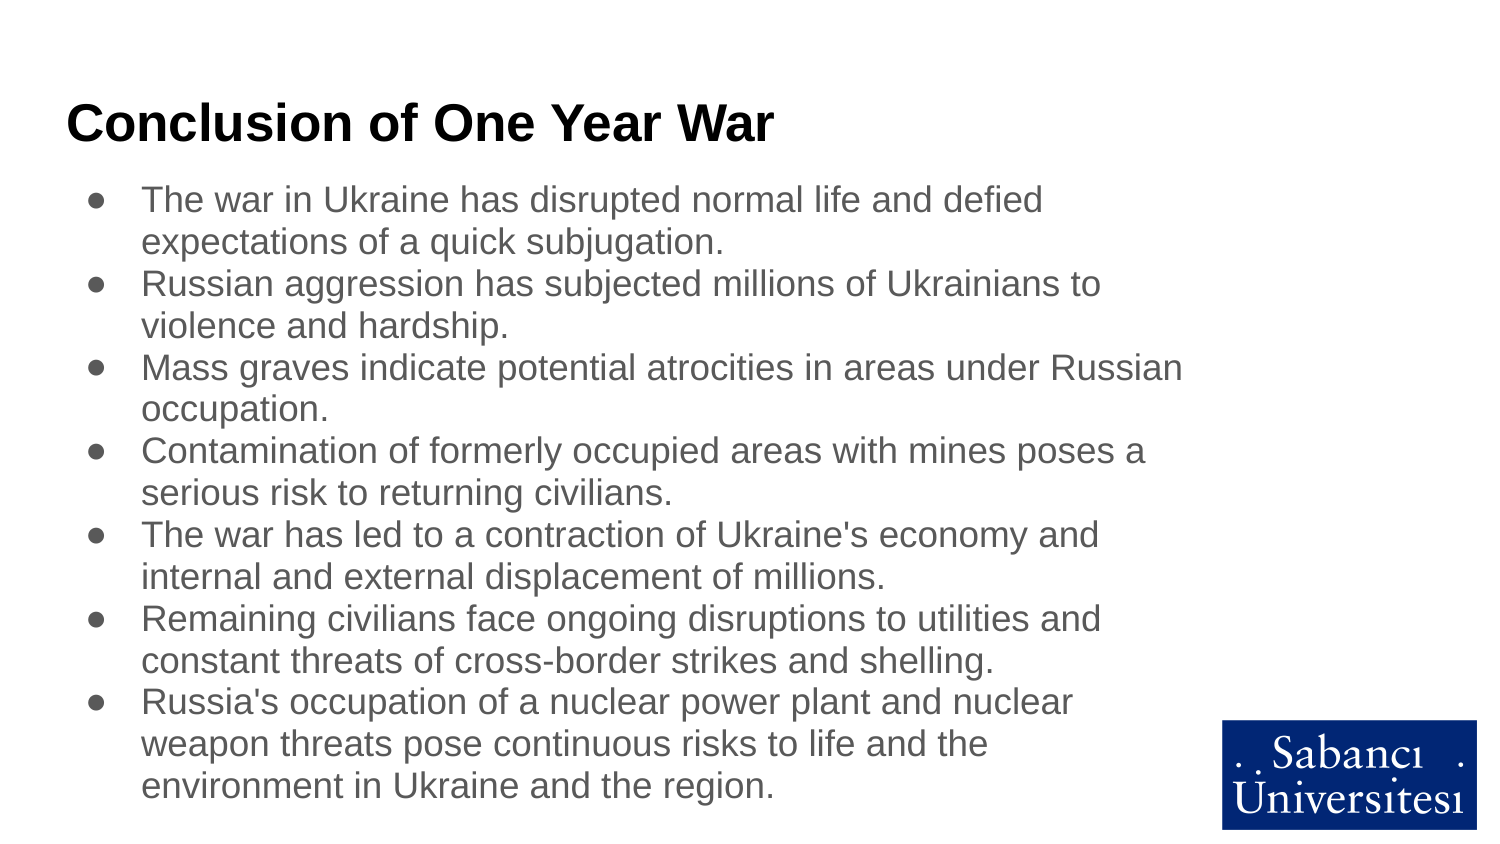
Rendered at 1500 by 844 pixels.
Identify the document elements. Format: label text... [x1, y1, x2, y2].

title Conclusion of One Year War [51, 72, 1449, 167]
picture [1222, 719, 1477, 830]
list The war in Ukraine has disrupted normal life and defied expectations of a quick subjugation. Russian aggression has subjected millions of Ukrainians to violence and hardship. Mass graves indicate potential atrocities in areas under Russian occupation. Contamination of formerly occupied areas with mines poses a serious risk to returning civilians. The war has led to a contraction of Ukraine's economy and internal and external displacement of millions. Remaining civilians face ongoing disruptions to utilities and constant threats of cross-border strikes and shelling. Russia's occupation of a nuclear power plant and nuclear weapon threats pose continuous risks to life and the environment in Ukraine and the region. [51, 164, 1207, 784]
